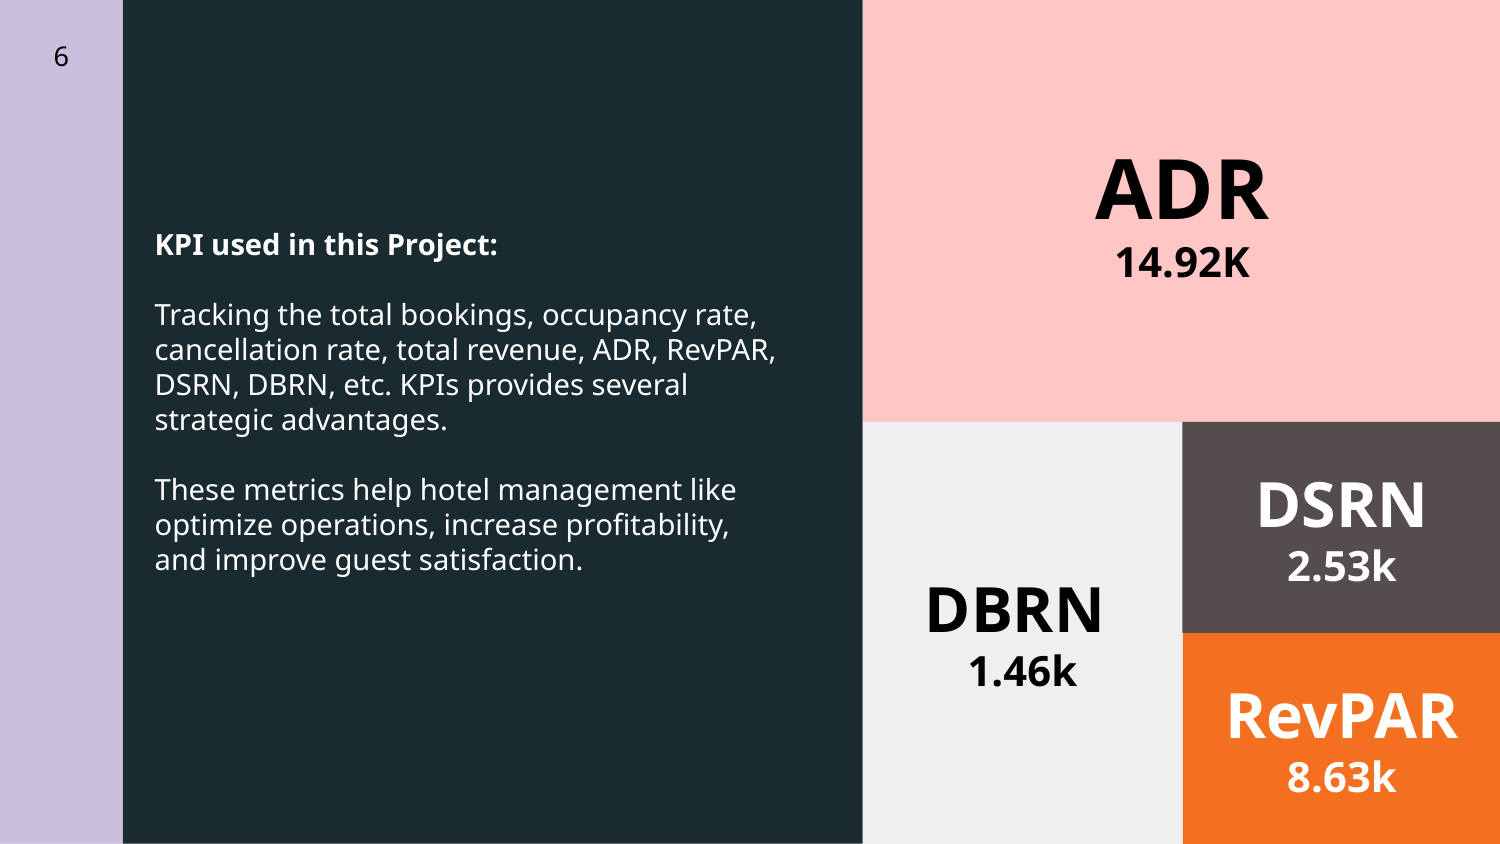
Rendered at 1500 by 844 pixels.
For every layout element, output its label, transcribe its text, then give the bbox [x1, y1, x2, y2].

title DBRN 1.46k [862, 422, 1183, 844]
slide_number 6 [0, 23, 123, 89]
title ADR 14.92K [862, 0, 1500, 422]
title RevPAR 8.63k [1183, 633, 1500, 844]
text_box KPI used in this Project: Tracking the total bookings, occupancy rate, cancellation rate, total revenue, ADR, RevPAR, DSRN, DBRN, etc. KPIs provides several strategic advantages. These metrics help hotel management like optimize operations, increase profitability, and improve guest satisfaction. [139, 211, 810, 611]
title DSRN 2.53k [1182, 422, 1500, 633]
